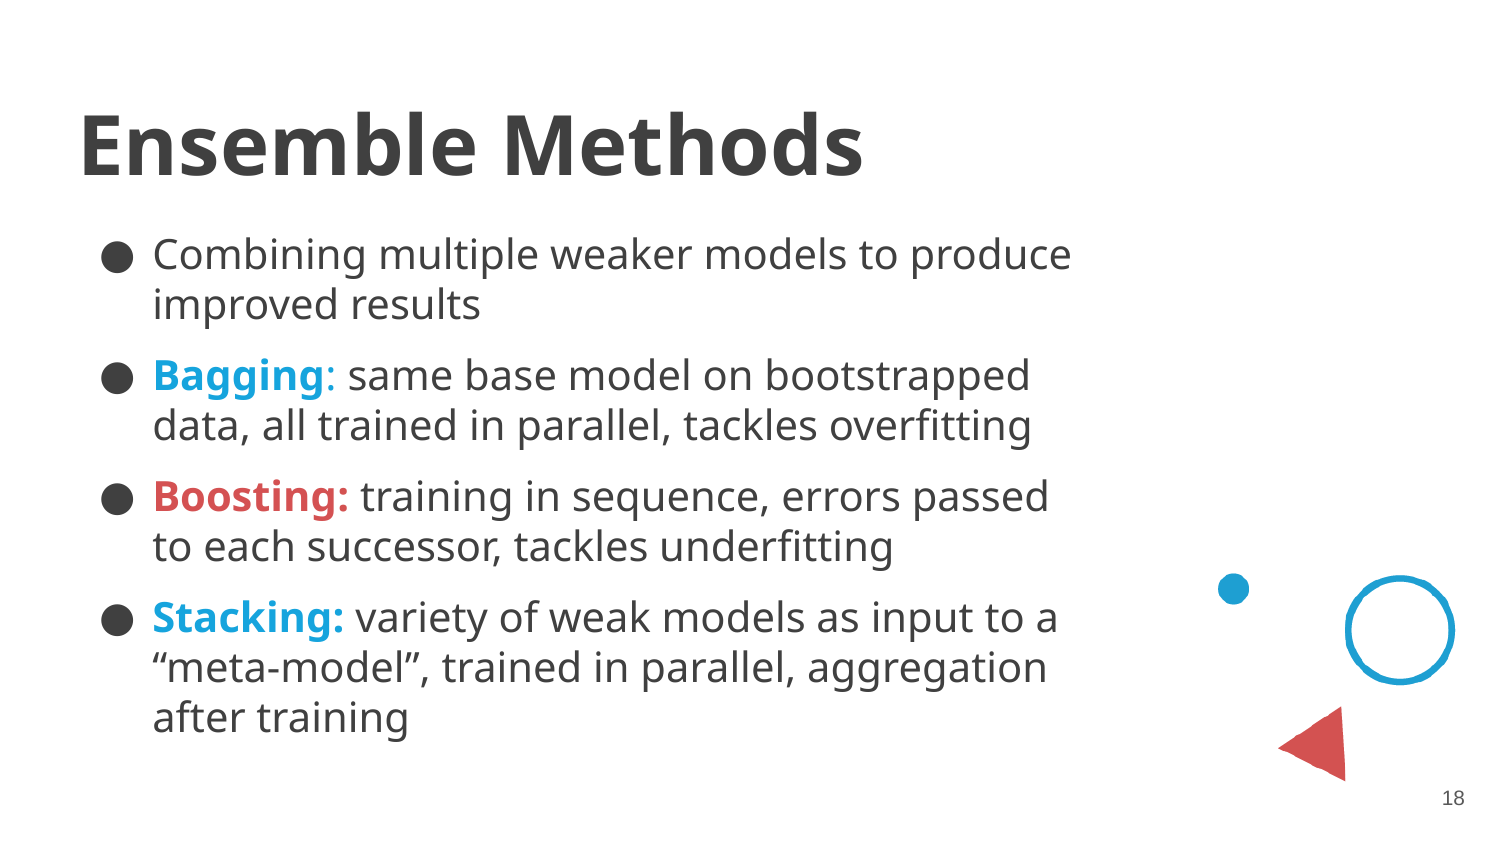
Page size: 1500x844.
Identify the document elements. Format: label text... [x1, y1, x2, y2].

text_box Combining multiple weaker models to produce improved results Bagging: same base model on bootstrapped data, all trained in parallel, tackles overfitting Boosting: training in sequence, errors passed to each successor, tackles underfitting Stacking: variety of weak models as input to a “meta-model”, trained in parallel, aggregation after training [62, 213, 1102, 817]
picture [1174, 510, 1500, 838]
title Ensemble Methods [62, 77, 1246, 172]
